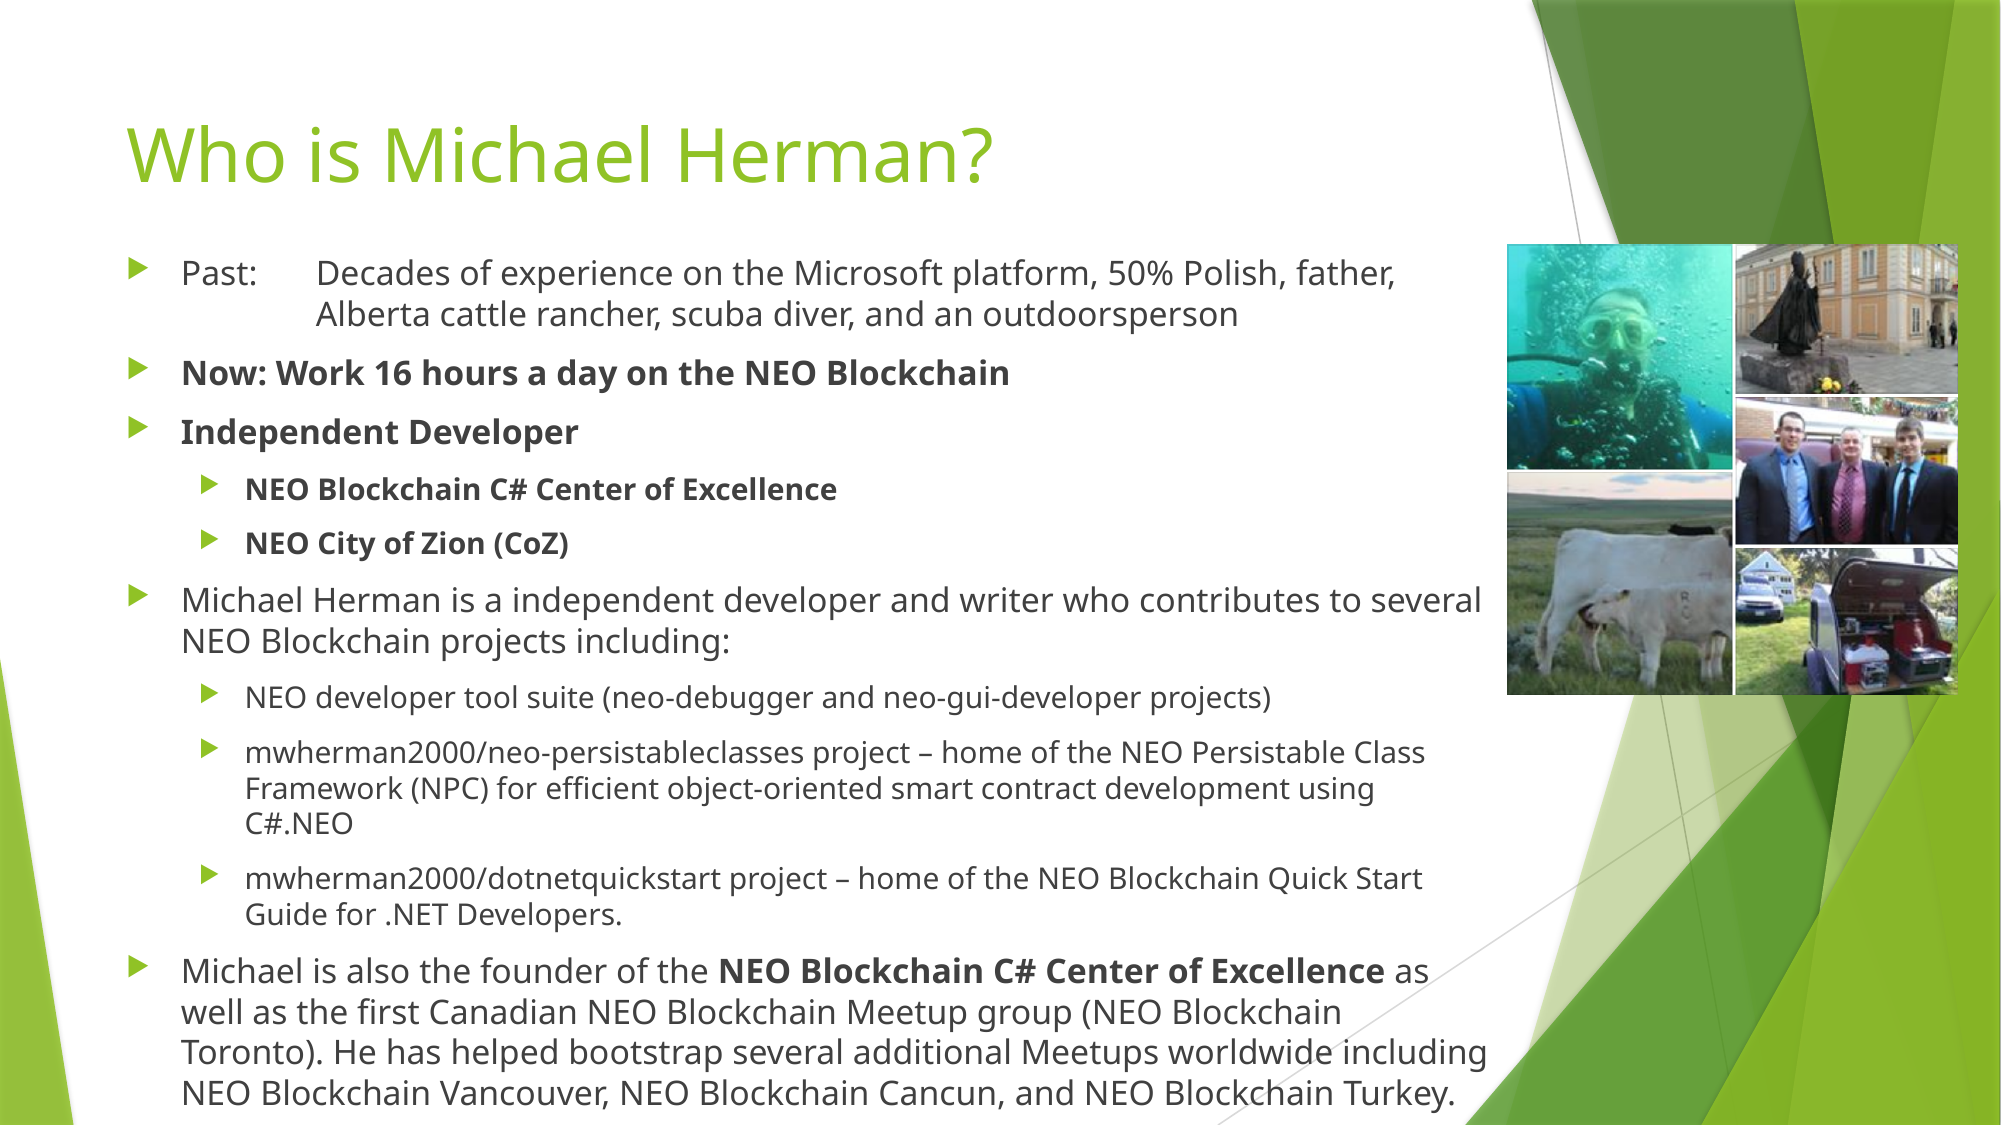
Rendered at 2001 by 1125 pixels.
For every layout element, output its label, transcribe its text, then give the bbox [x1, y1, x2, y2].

title Who is Michael Herman? [111, 99, 1802, 244]
picture [1507, 244, 1959, 696]
picture [1507, 388, 1517, 400]
list Past: Decades of experience on the Microsoft platform, 50% Polish, father, Alberta cattle rancher, scuba diver, and an outdoorsperson Now: Work 16 hours a day on the NEO Blockchain Independent Developer NEO Blockchain C# Center of Excellence NEO City of Zion (CoZ) Michael Herman is a independent developer and writer who contributes to several NEO Blockchain projects including: NEO developer tool suite (neo-debugger and neo-gui-developer projects) mwherman2000/neo-persistableclasses project – home of the NEO Persistable Class Framework (NPC) for efficient object-oriented smart contract development using C#.NEO mwherman2000/dotnetquickstart project – home of the NEO Blockchain Quick Start Guide for .NET Developers. Michael is also the founder of the NEO Blockchain C# Center of Excellence as well as the first Canadian NEO Blockchain Meetup group (NEO Blockchain Toronto). He has helped bootstrap several additional Meetups worldwide including NEO Blockchain Vancouver, NEO Blockchain Cancun, and NEO Blockchain Turkey. [111, 244, 1508, 1125]
